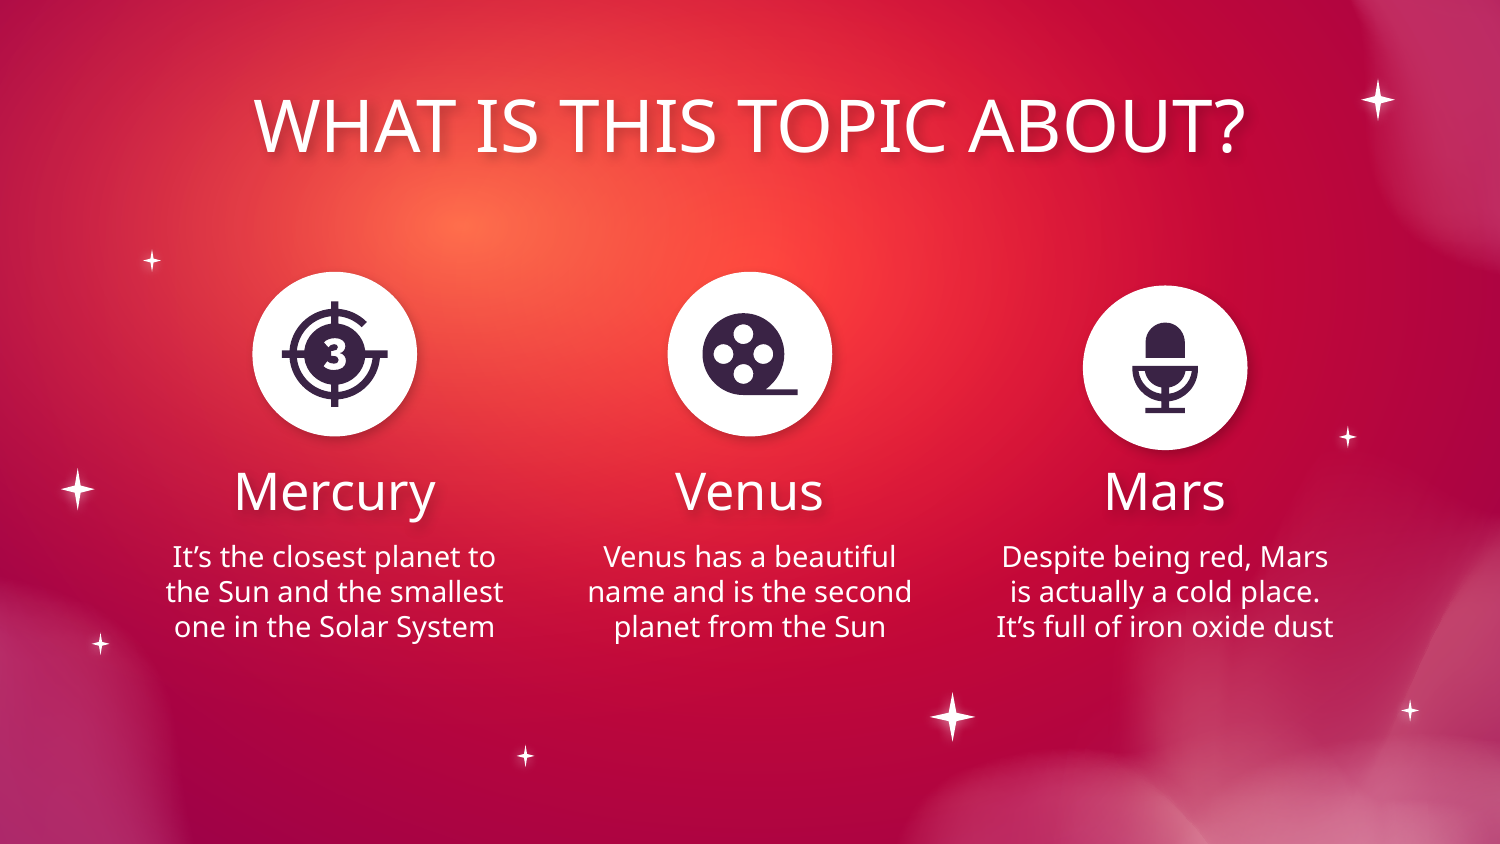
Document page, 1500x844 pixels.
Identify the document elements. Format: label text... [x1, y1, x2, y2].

text_box [281, 301, 388, 407]
title Mars [973, 446, 1357, 530]
text_box [702, 313, 798, 396]
text_box [667, 271, 833, 437]
subtitle Despite being red, Mars is actually a cold place. It’s full of iron oxide dust [973, 530, 1357, 653]
title WHAT IS THIS TOPIC ABOUT? [118, 87, 1382, 160]
title Venus [558, 446, 942, 530]
text_box [1082, 285, 1248, 445]
title Mercury [143, 446, 527, 530]
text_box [1132, 322, 1199, 414]
subtitle It’s the closest planet to the Sun and the smallest one in the Solar System [143, 530, 527, 653]
picture [0, 0, 1500, 844]
text_box [252, 271, 418, 437]
subtitle Venus has a beautiful name and is the second planet from the Sun [558, 530, 942, 653]
